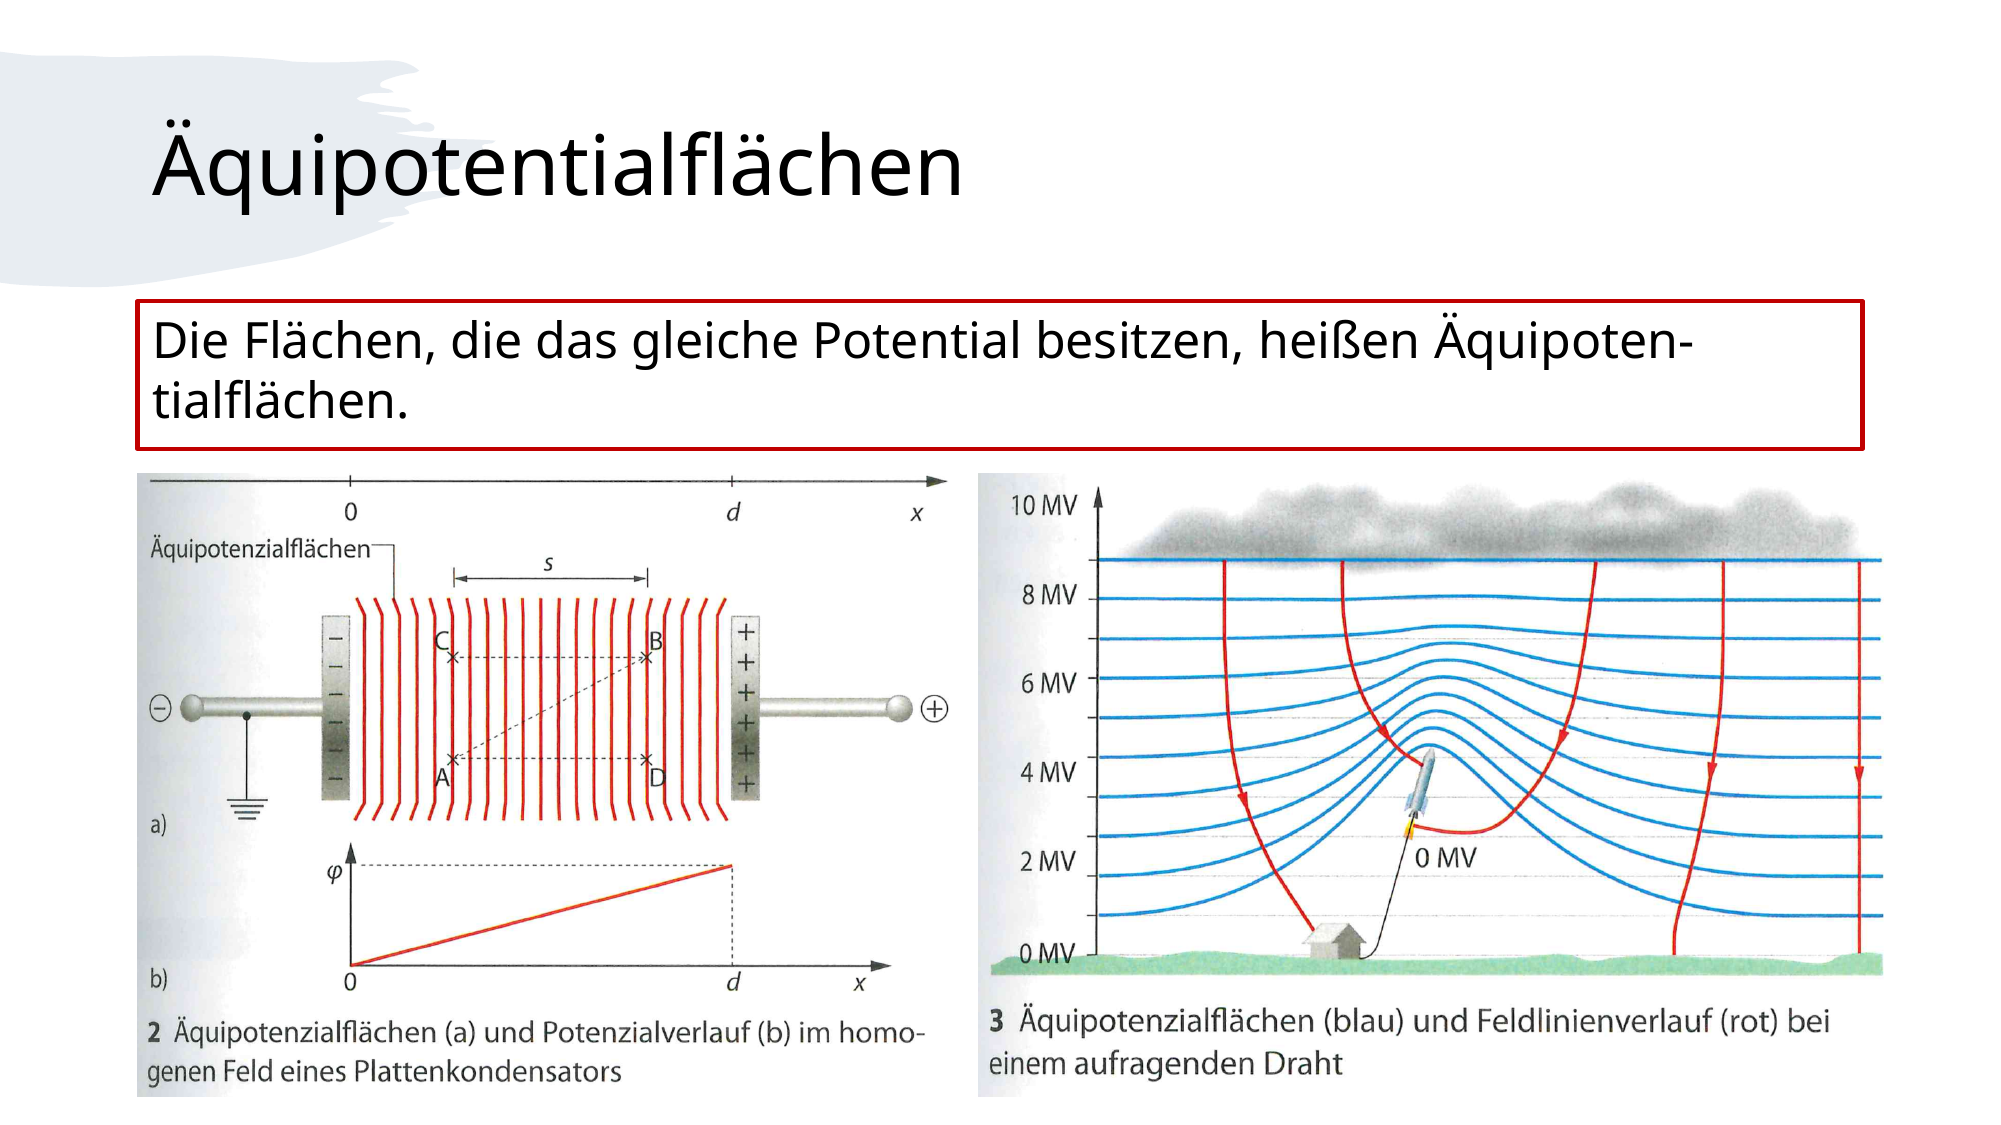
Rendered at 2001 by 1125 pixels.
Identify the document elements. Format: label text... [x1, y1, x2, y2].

title Äquipotentialflächen [137, 59, 1863, 278]
list Die Flächen, die das gleiche Potential besitzen, heißen Äquipoten-tialflächen. [137, 301, 1863, 449]
picture [137, 473, 952, 1097]
picture [978, 473, 1898, 1097]
